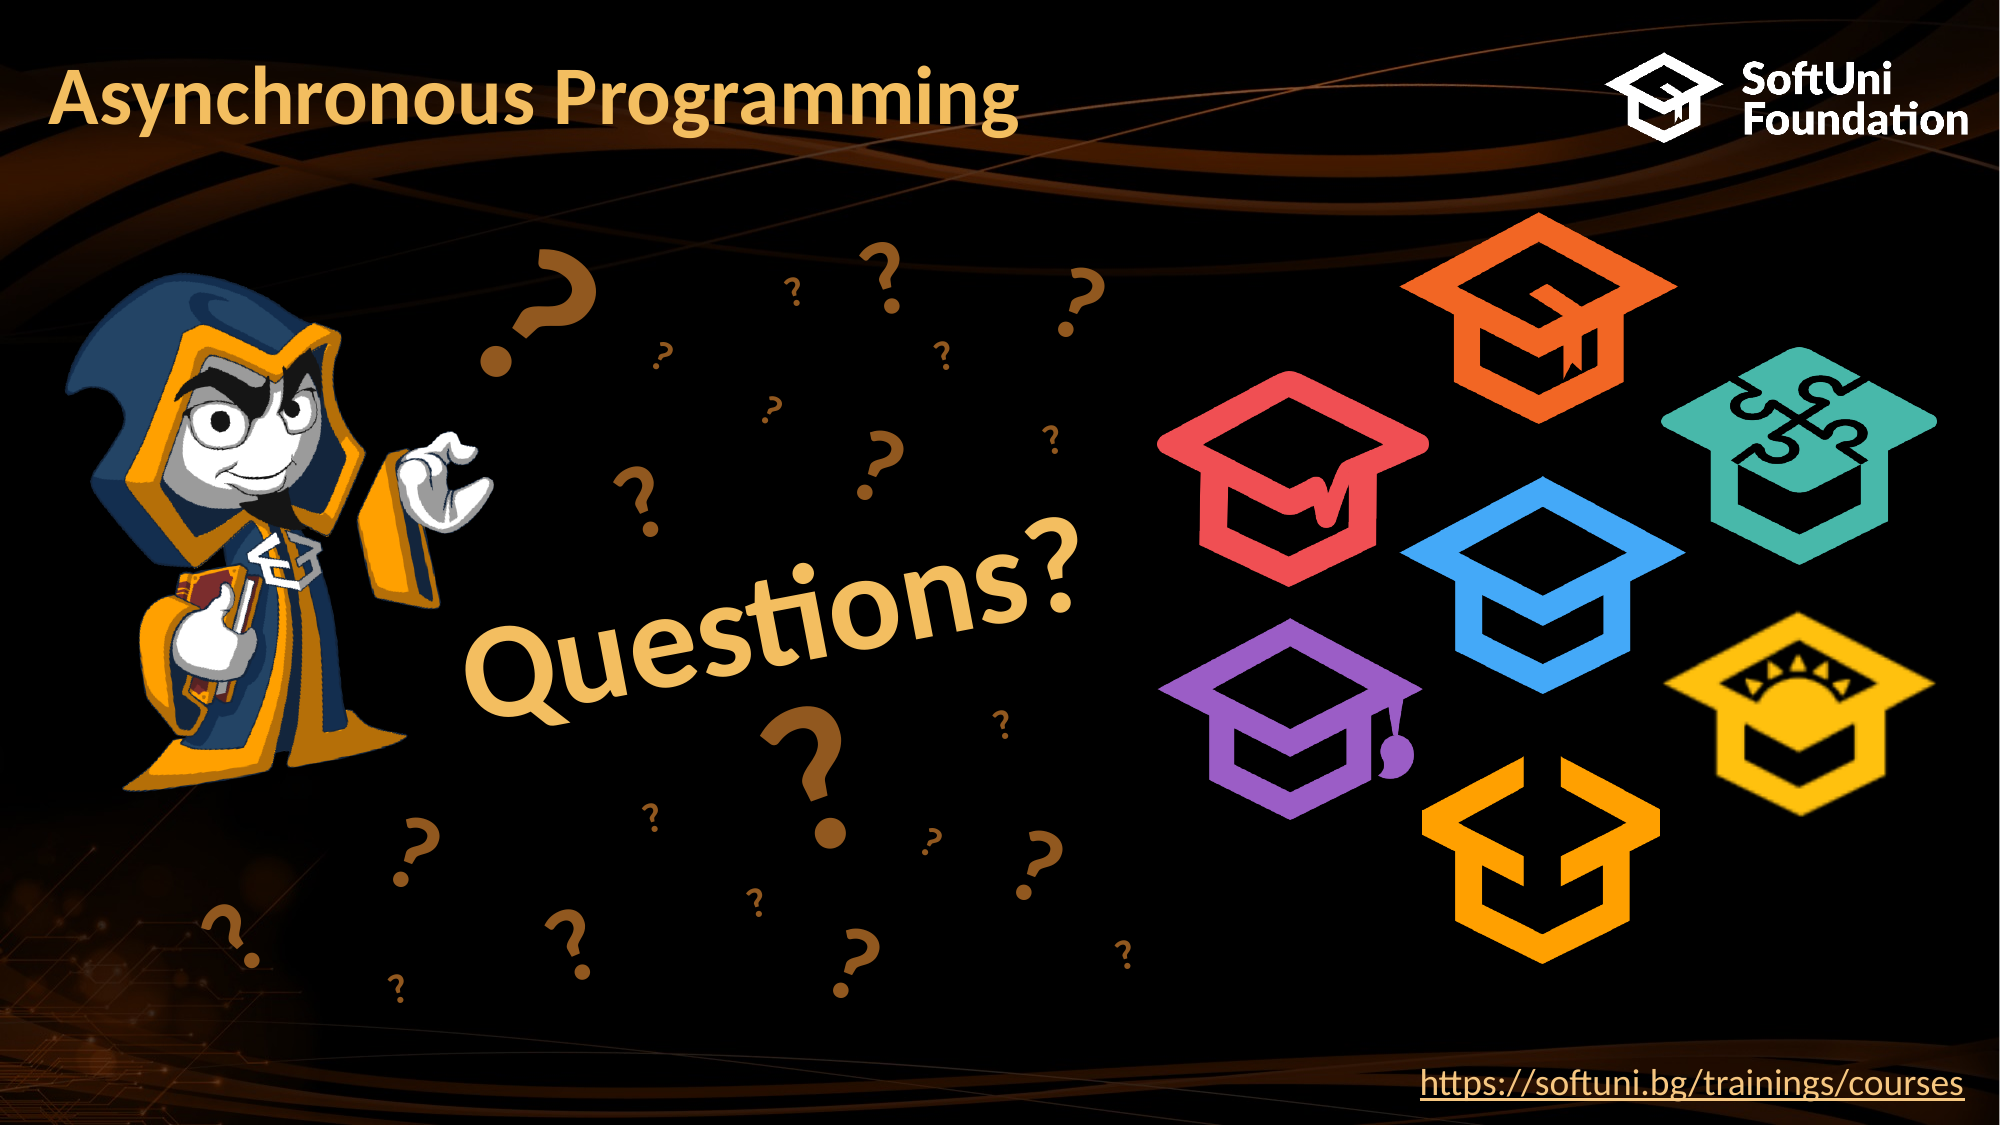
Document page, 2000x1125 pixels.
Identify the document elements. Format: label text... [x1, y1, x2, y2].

list https://softuni.bg/trainings/courses [250, 1050, 1971, 1110]
picture [0, 0, 2000, 1125]
title Asynchronous Programming [30, 6, 1602, 189]
